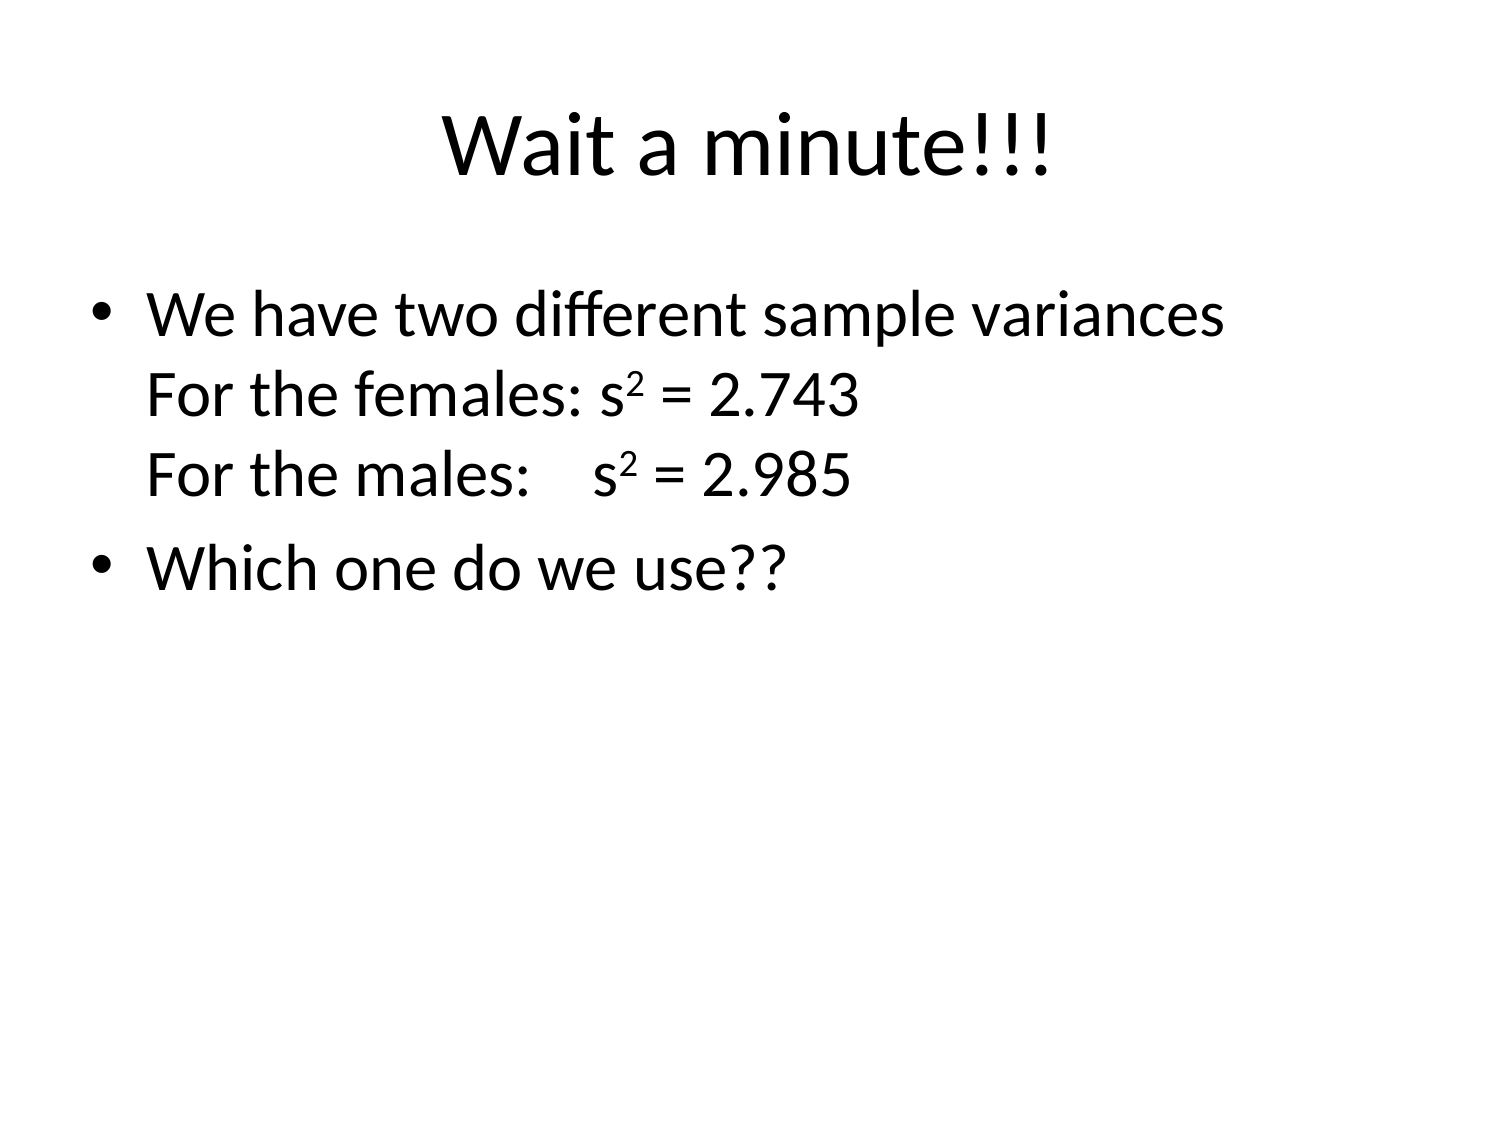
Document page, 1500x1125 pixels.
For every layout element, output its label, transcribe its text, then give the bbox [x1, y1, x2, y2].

list We have two different sample variances For the females: s2 = 2.743 For the males: s2 = 2.985 Which one do we use?? [75, 262, 1425, 1005]
title Wait a minute!!! [75, 45, 1425, 233]
